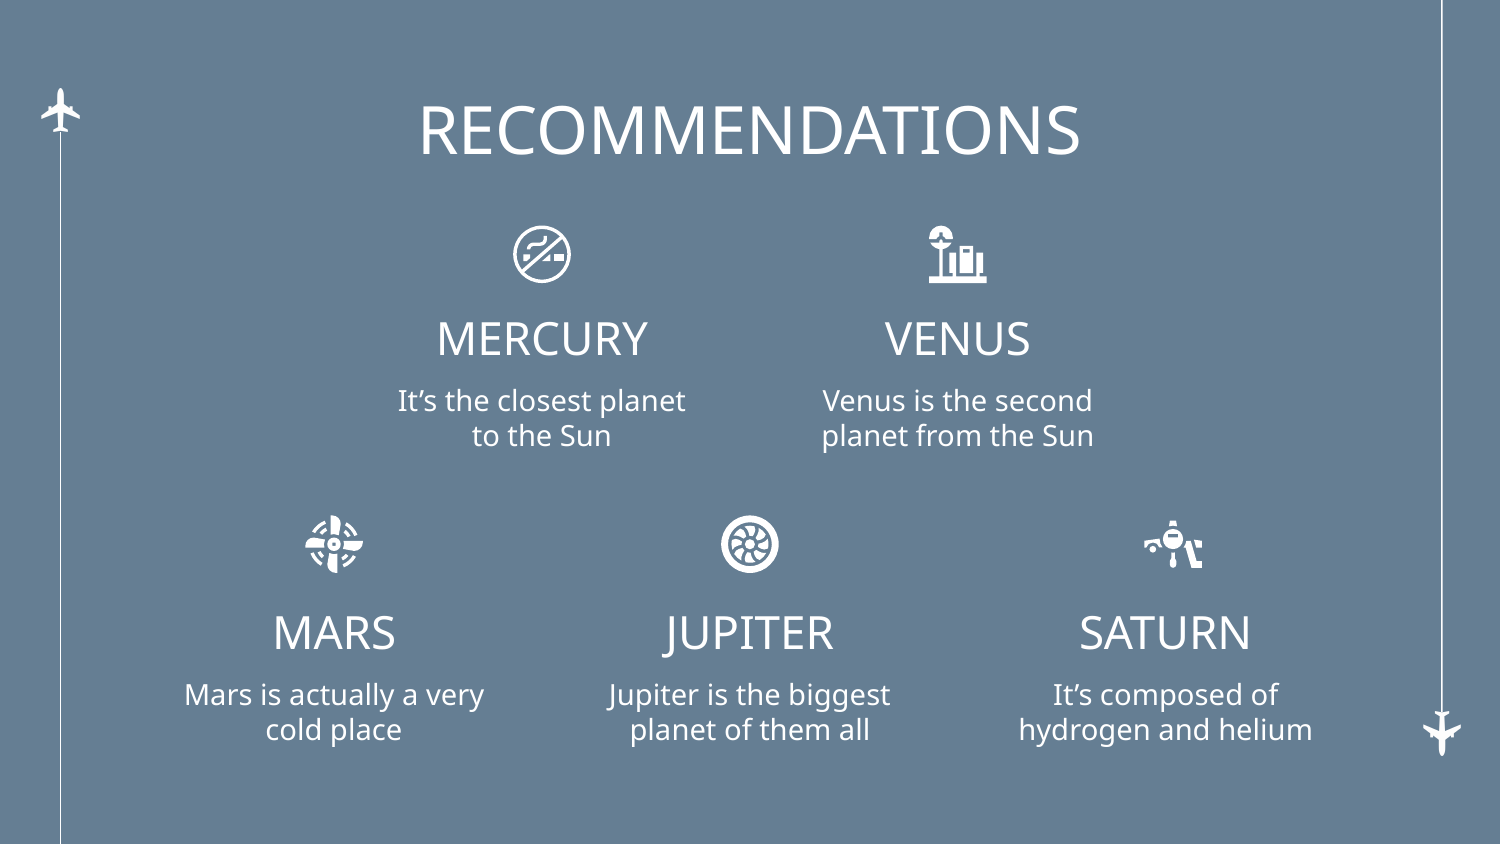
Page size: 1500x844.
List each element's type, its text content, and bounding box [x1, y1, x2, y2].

subtitle MARS [167, 587, 501, 674]
subtitle It’s composed of hydrogen and helium [998, 661, 1334, 741]
subtitle MERCURY [375, 293, 709, 380]
subtitle Mars is actually a very cold place [166, 661, 502, 741]
picture [38, 88, 83, 132]
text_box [512, 225, 572, 284]
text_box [1143, 520, 1203, 569]
subtitle JUPITER [583, 587, 917, 674]
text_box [928, 225, 987, 284]
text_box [305, 515, 364, 574]
subtitle VENUS [791, 293, 1125, 380]
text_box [720, 515, 779, 574]
subtitle Venus is the second planet from the Sun [790, 367, 1126, 447]
picture [1420, 711, 1464, 756]
subtitle SATURN [999, 587, 1333, 674]
subtitle It’s the closest planet to the Sun [374, 367, 710, 447]
title RECOMMENDATIONS [118, 72, 1382, 167]
subtitle Jupiter is the biggest planet of them all [582, 661, 918, 741]
